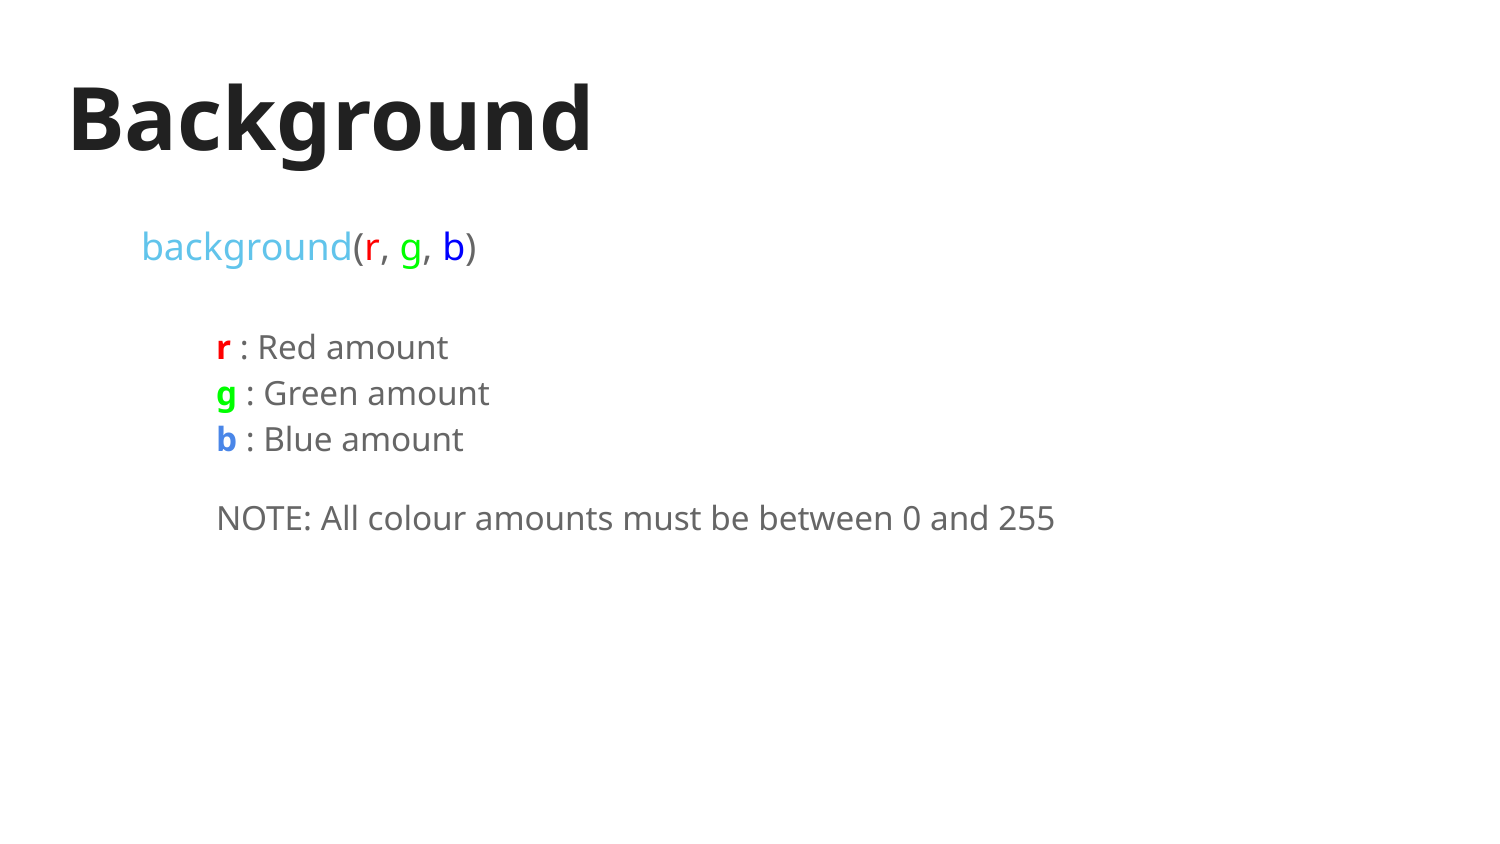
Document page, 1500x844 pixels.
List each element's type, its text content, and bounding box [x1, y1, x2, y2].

list background(r, g, b) r : Red amount g : Green amount b : Blue amount NOTE: All colour amounts must be between 0 and 255 [51, 201, 1176, 794]
title Background [51, 48, 1449, 180]
